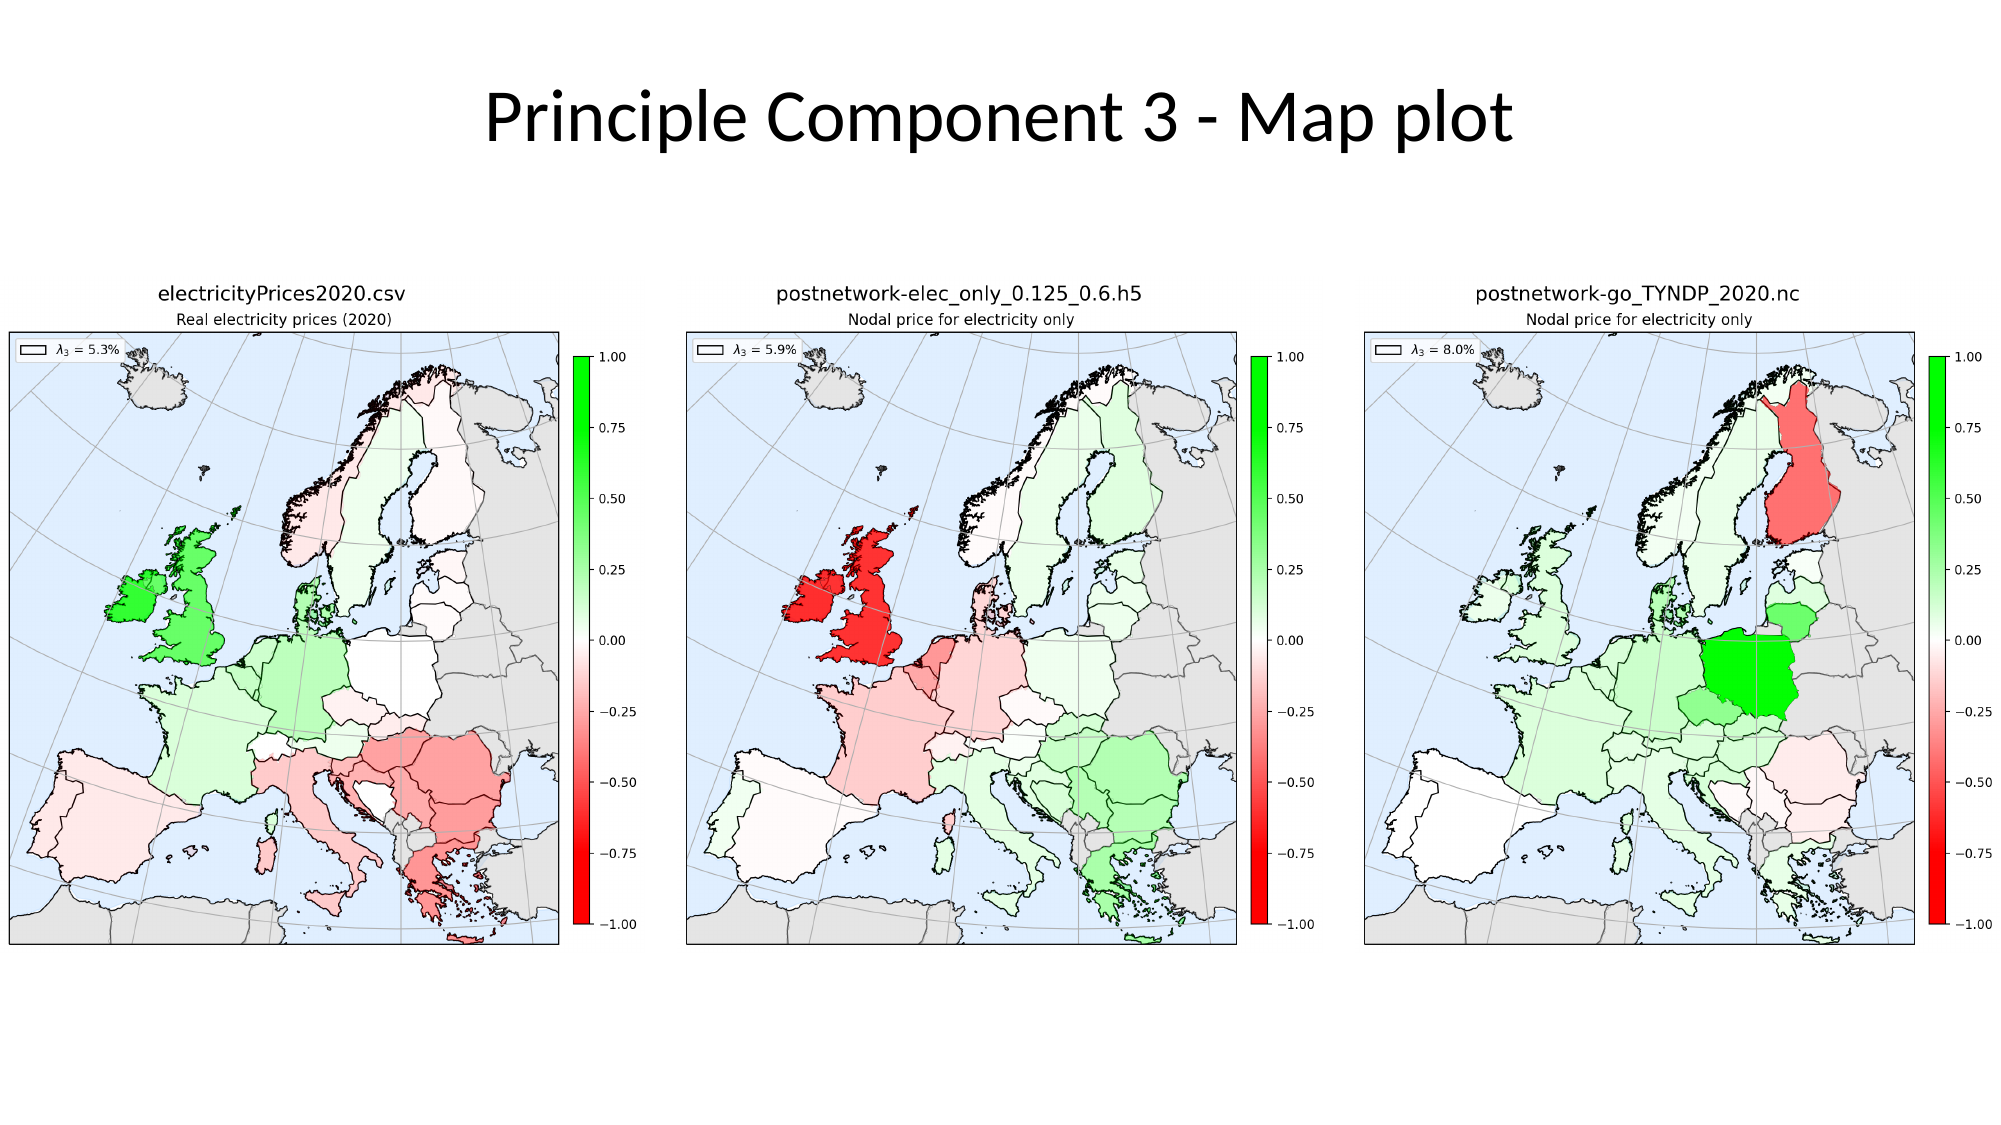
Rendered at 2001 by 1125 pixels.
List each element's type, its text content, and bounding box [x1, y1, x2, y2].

picture [0, 276, 646, 954]
picture [1354, 276, 2000, 954]
picture [677, 276, 1323, 954]
text_box Principle Component 3 - Map plot [469, 59, 1531, 165]
